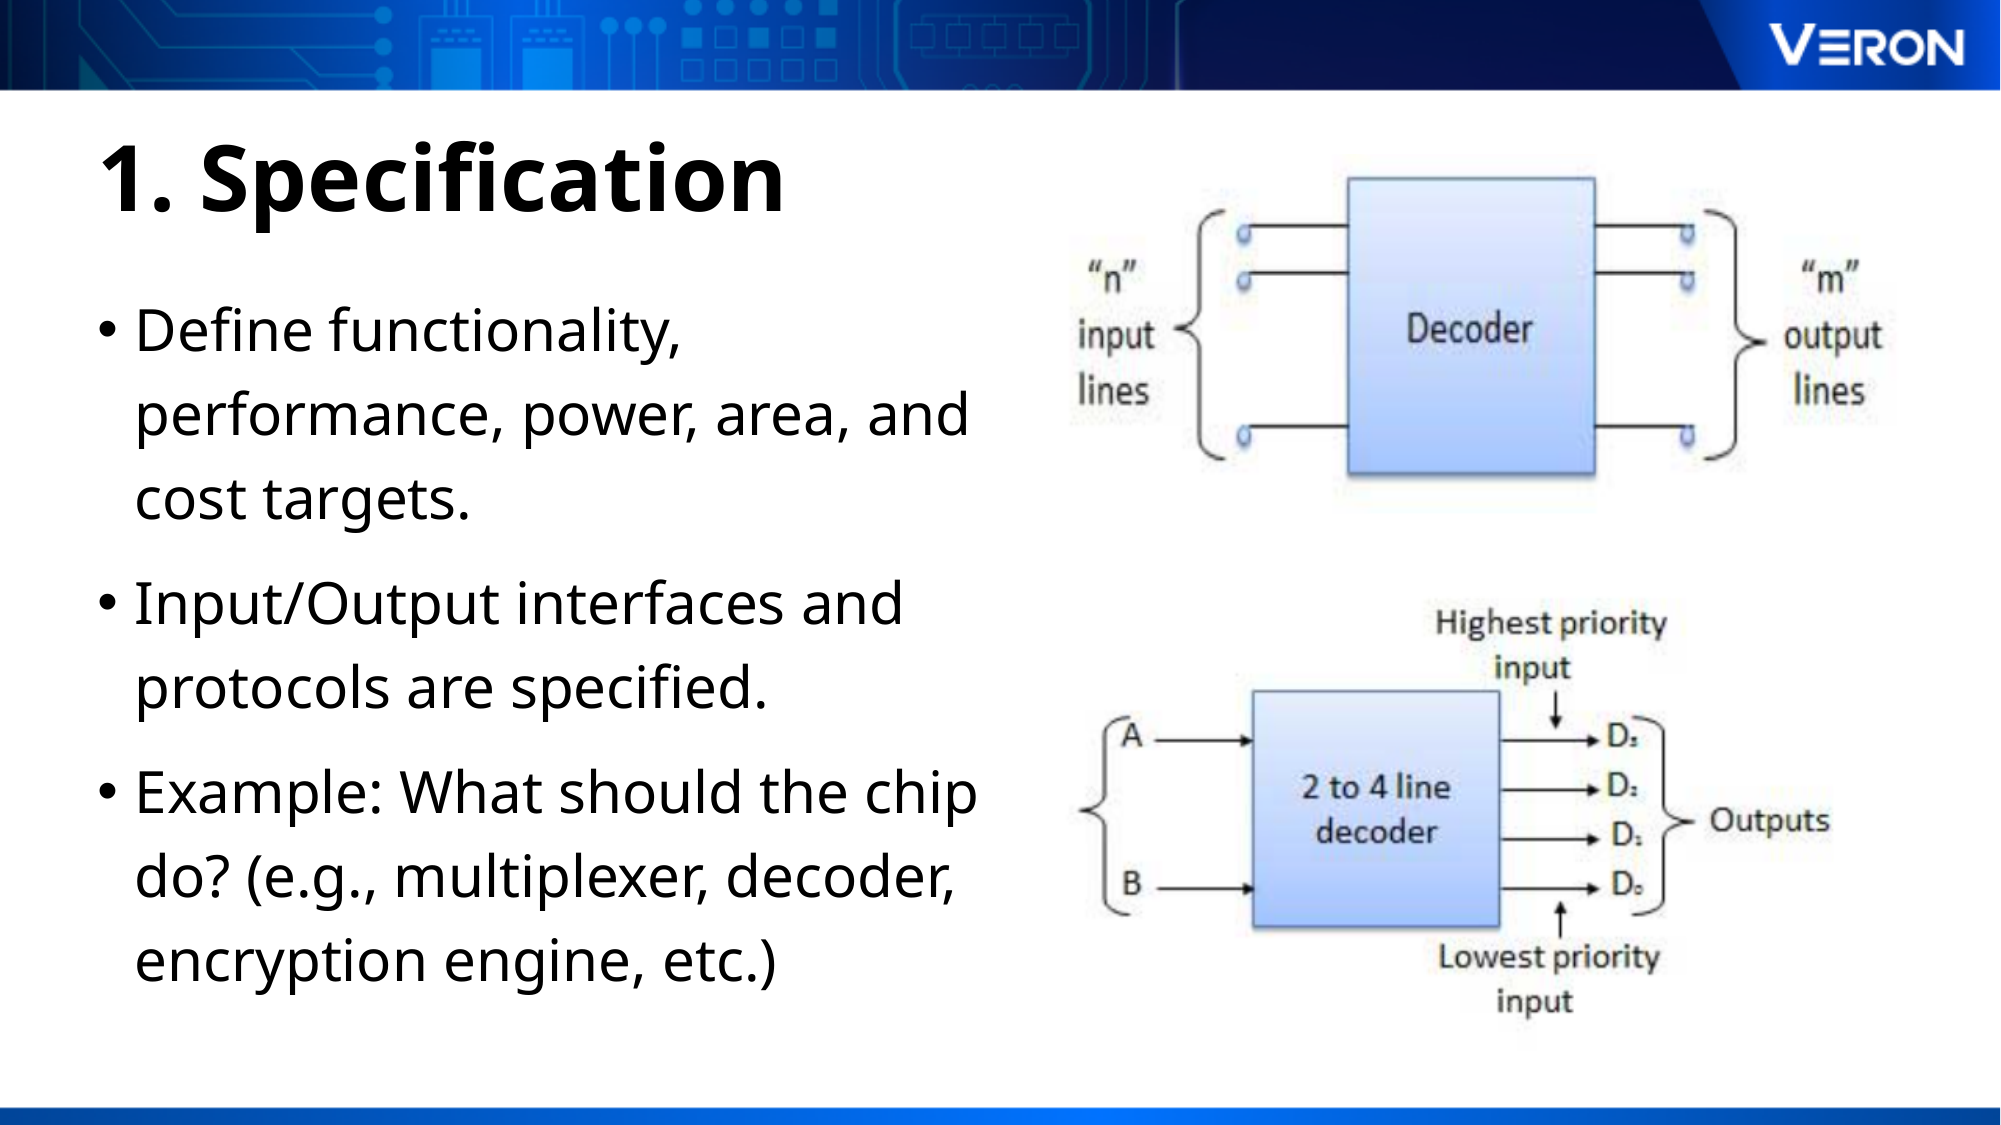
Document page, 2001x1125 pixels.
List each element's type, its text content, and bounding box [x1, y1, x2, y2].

list Define functionality, performance, power, area, and cost targets. Input/Output interfaces and protocols are specified. Example: What should the chip do? (e.g., multiplexer, decoder, encryption engine, etc.) [82, 272, 1000, 1103]
title 1. Specification [82, 94, 1951, 269]
picture [0, 0, 2001, 1125]
